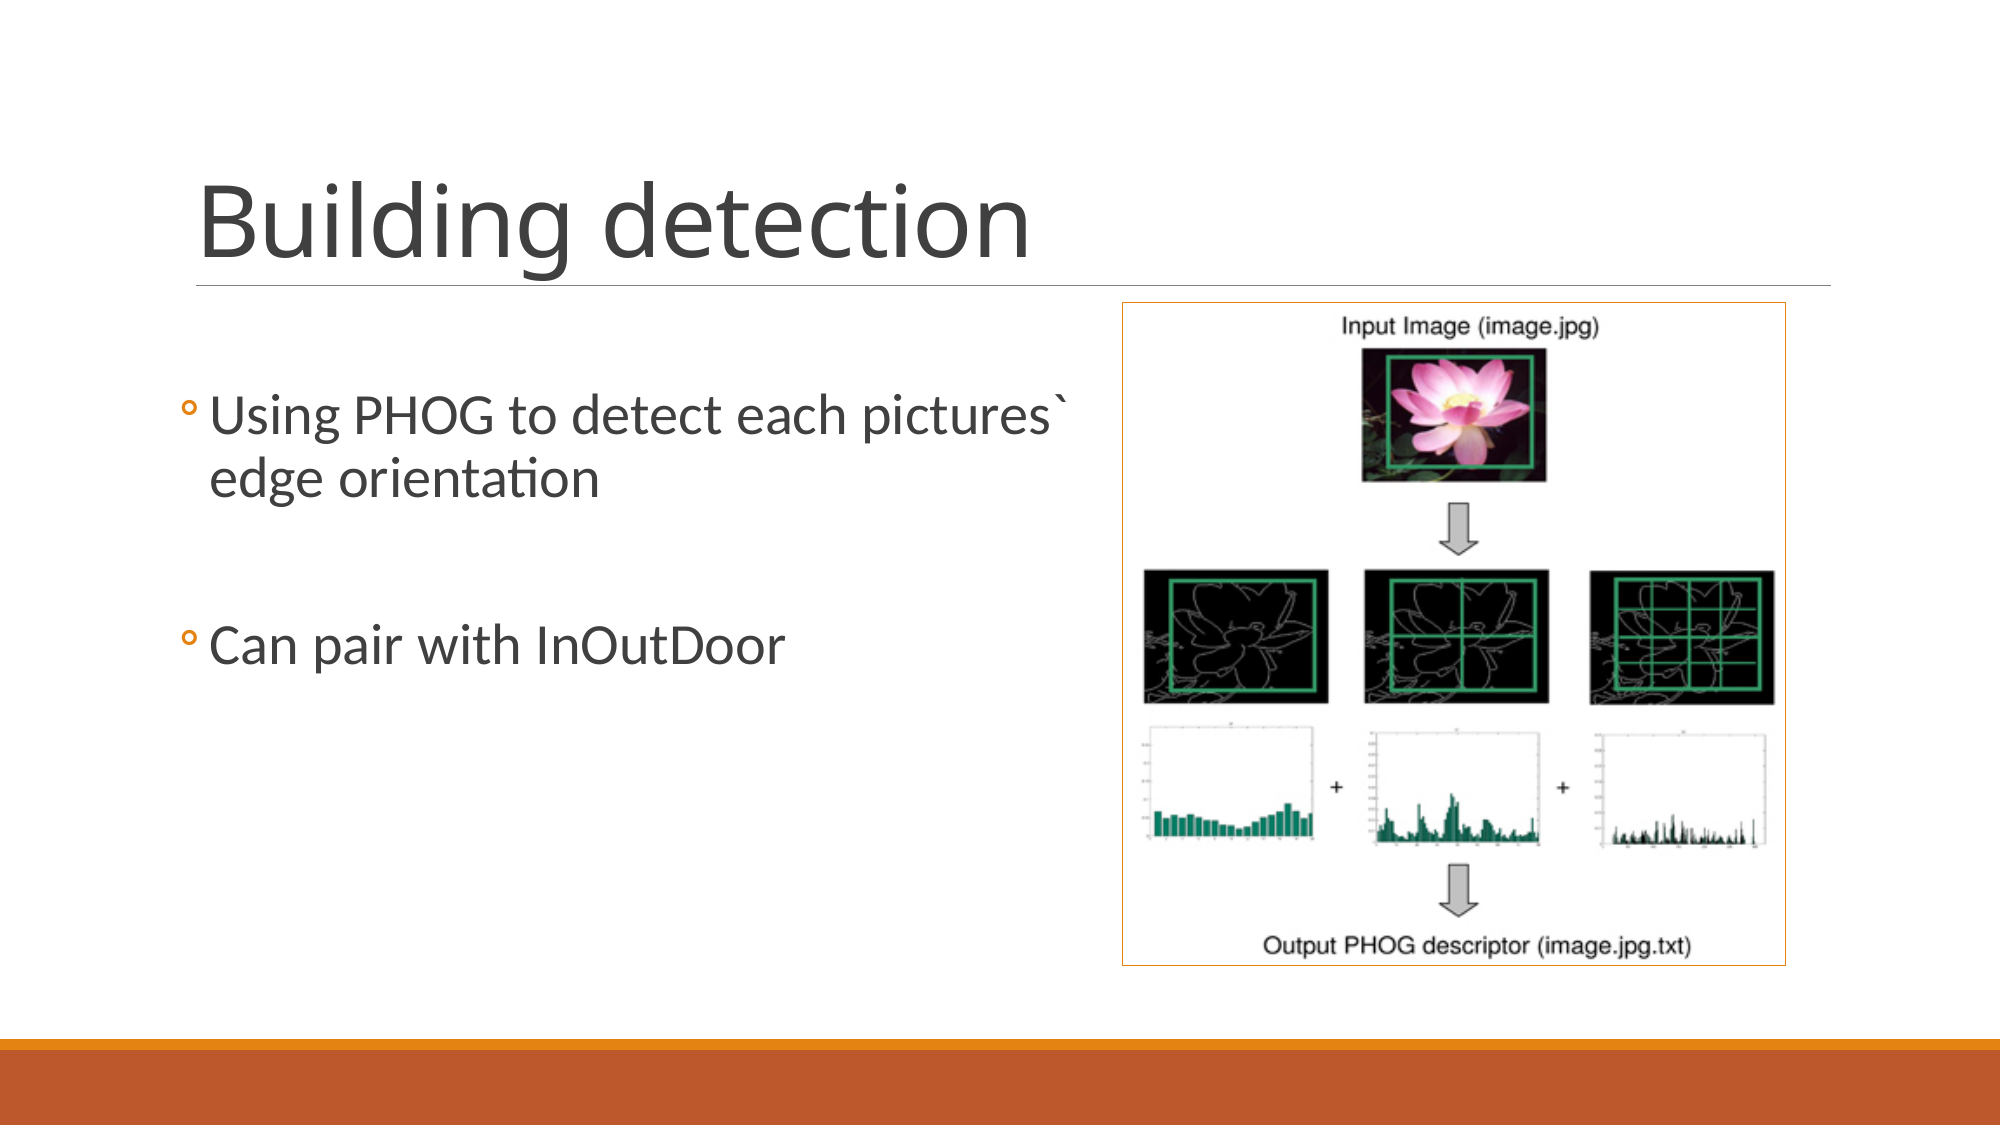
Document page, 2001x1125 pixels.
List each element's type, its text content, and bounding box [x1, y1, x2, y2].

picture [1121, 302, 1787, 967]
title Building detection [180, 47, 1830, 285]
list Using PHOG to detect each pictures` edge orientation Can pair with InOutDoor [146, 302, 1089, 963]
